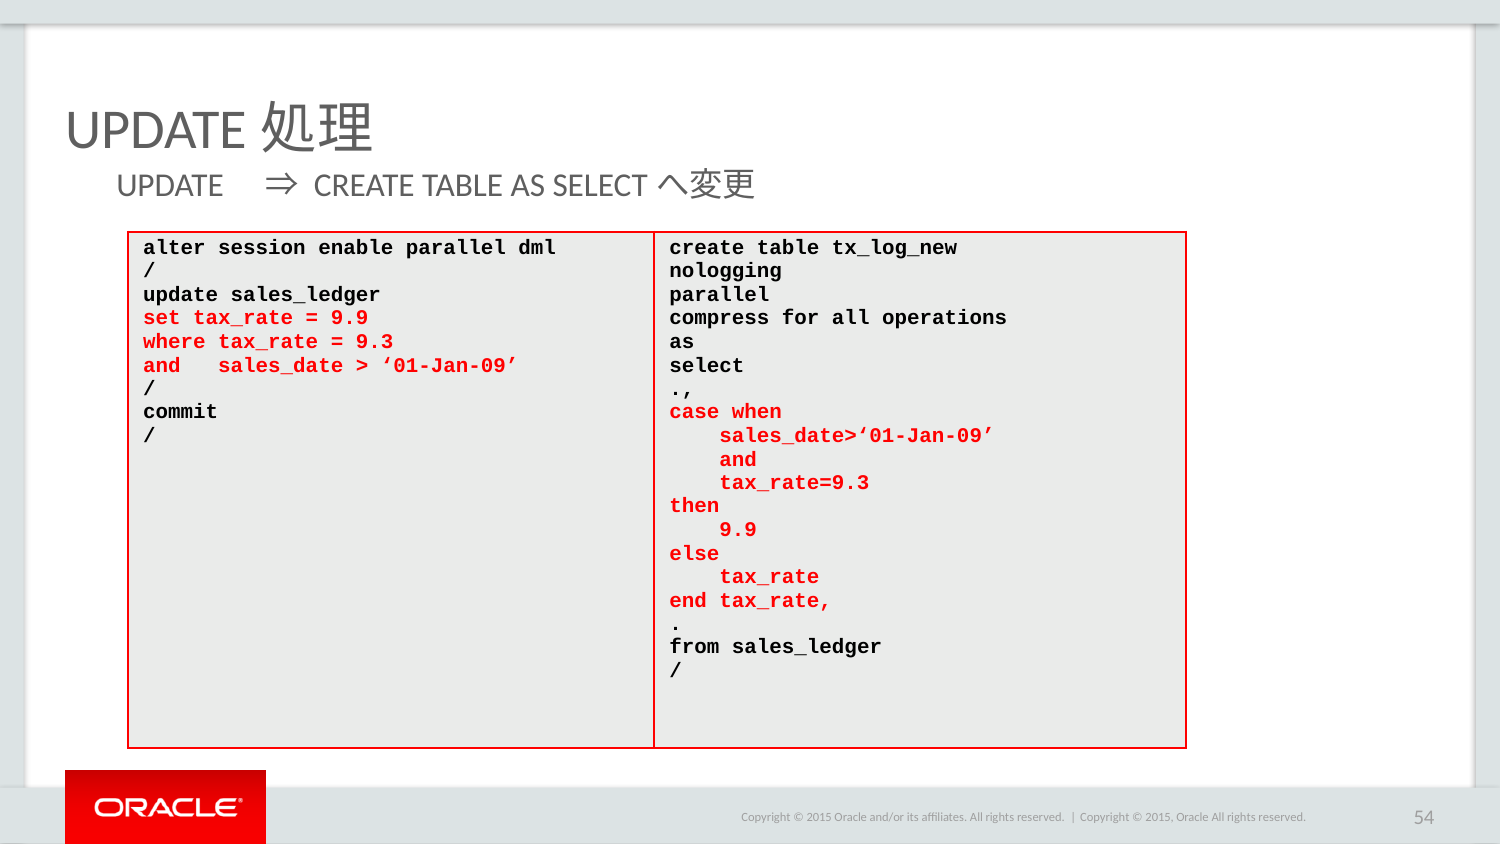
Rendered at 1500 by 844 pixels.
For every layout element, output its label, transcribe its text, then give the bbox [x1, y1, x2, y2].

footer Copyright © 2015, Oracle All rights reserved. [1080, 806, 1388, 830]
title UPDATE処理 [65, 49, 1435, 160]
slide_number 54 [1388, 806, 1435, 830]
table_header alter session enable parallel dml / update sales_ledger set tax_rate = 9.9 where tax_rate = 9.3 and sales_date > ‘01-Jan-09’ / commit / [129, 233, 653, 747]
picture [65, 770, 266, 844]
list UPDATE ⇒ CREATE TABLE AS SELECTへ変更 [116, 167, 1467, 242]
table_header create table tx_log_new nologging parallel compress for all operations as select ., case when sales_date>‘01-Jan-09’ and tax_rate=9.3 then 9.9 else tax_rate end tax_rate, . from sales_ledger / [655, 233, 1185, 747]
